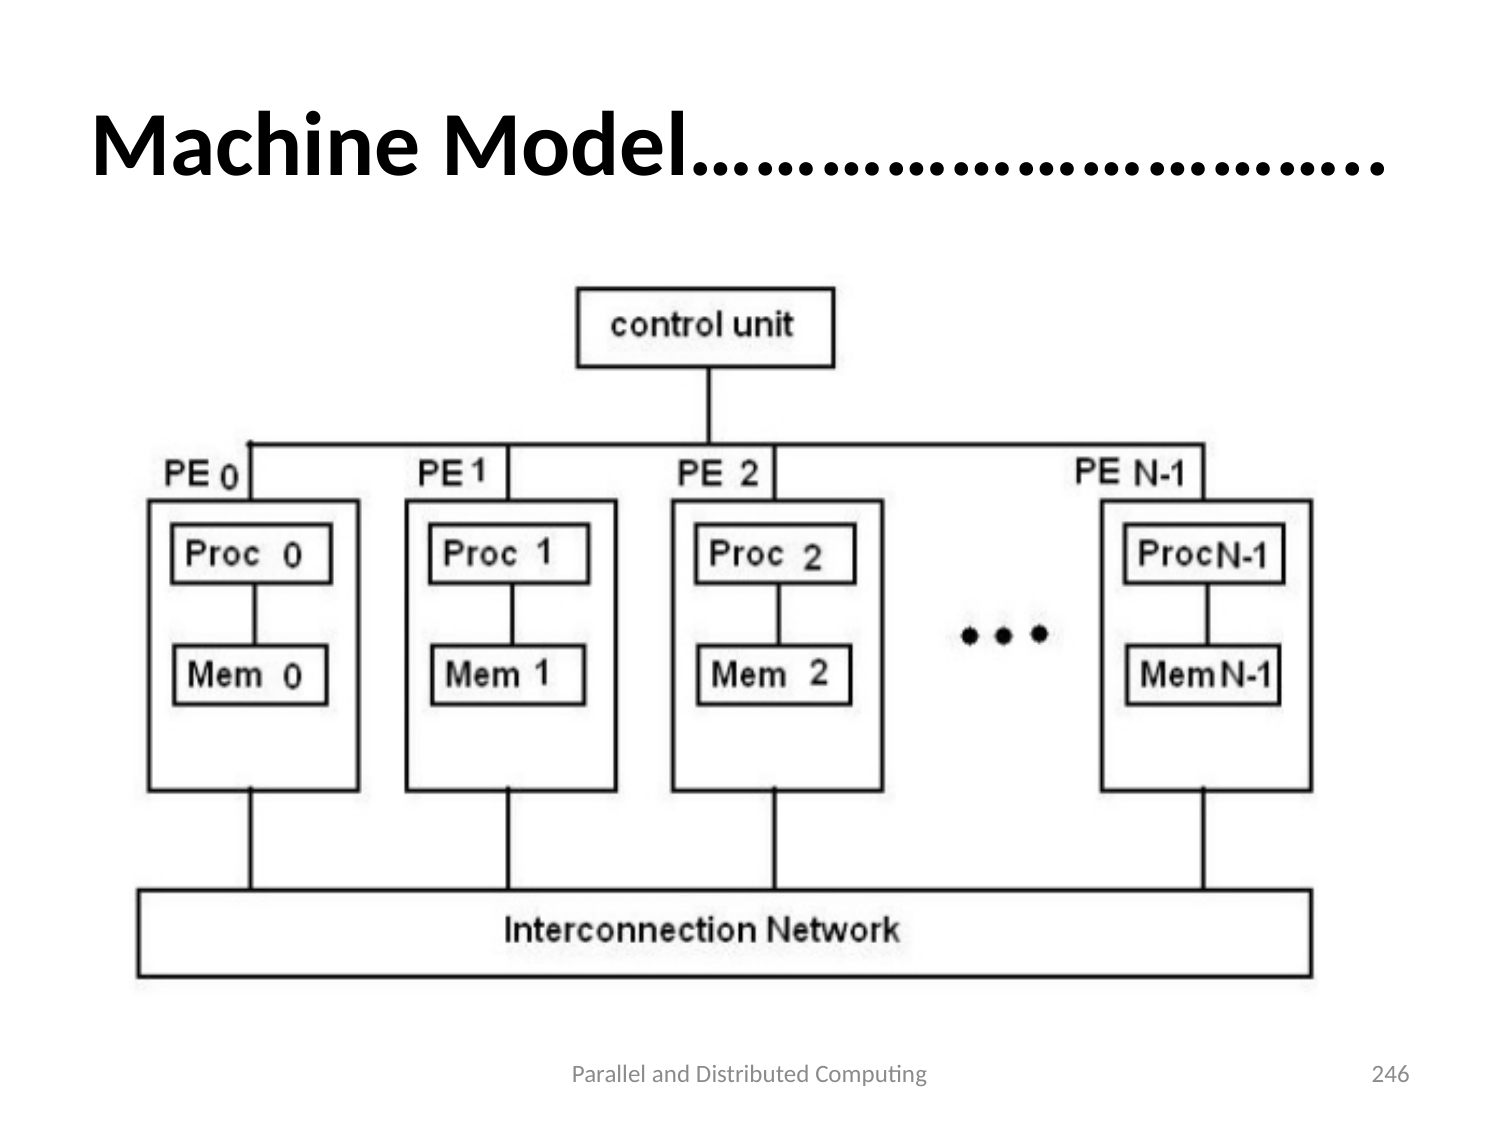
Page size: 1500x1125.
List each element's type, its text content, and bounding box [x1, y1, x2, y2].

slide_number 246 [1074, 1042, 1425, 1103]
footer Parallel and Distributed Computing [512, 1042, 988, 1103]
title Machine Model………………………….. [75, 45, 1425, 233]
picture [112, 274, 1338, 997]
